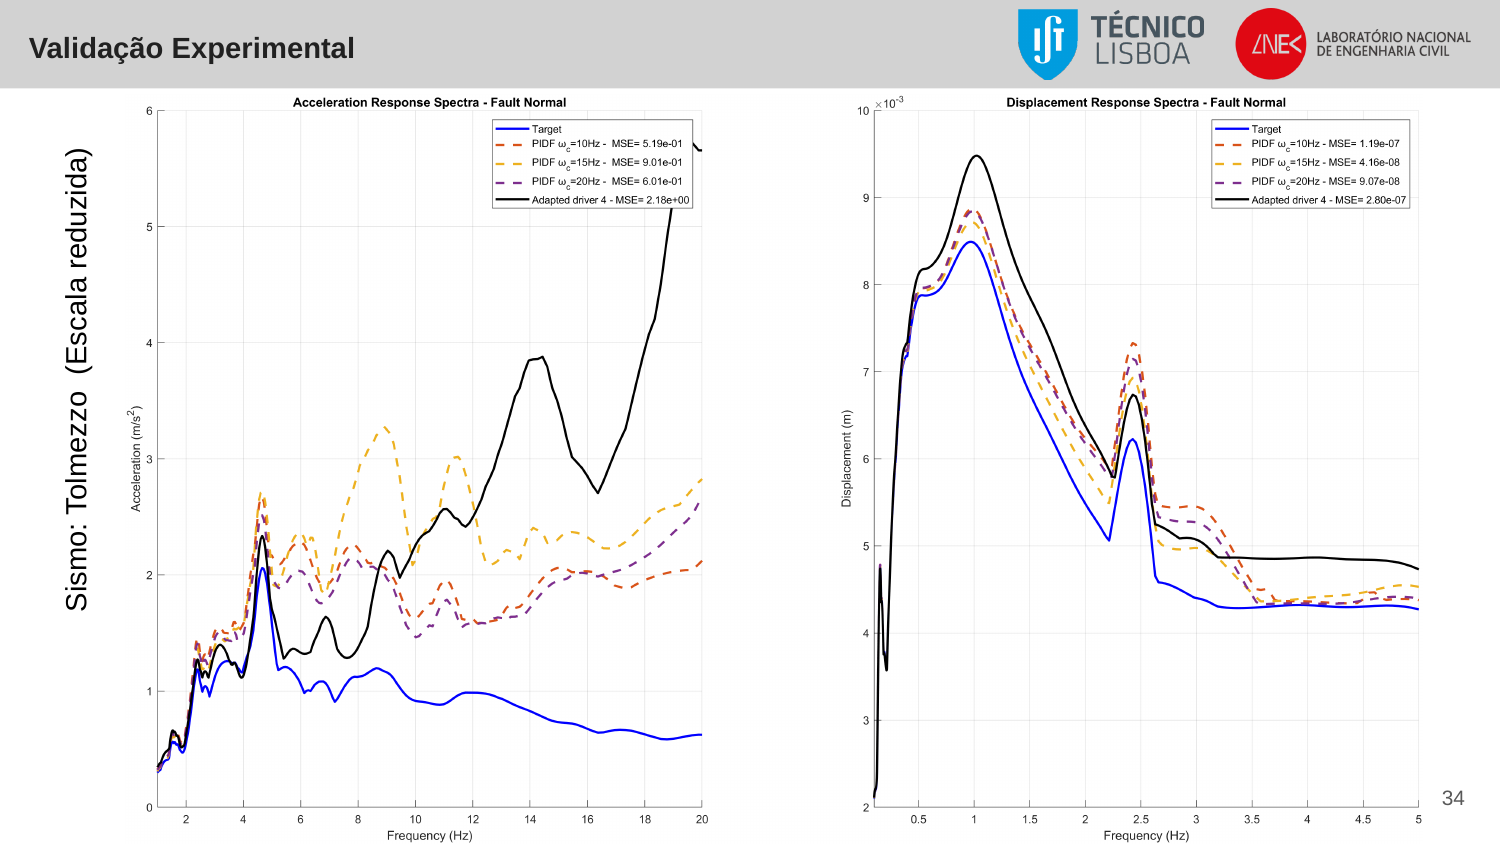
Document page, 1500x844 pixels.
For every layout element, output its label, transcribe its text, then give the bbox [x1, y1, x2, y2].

picture [1035, 29, 1039, 50]
picture [1054, 29, 1063, 50]
text_box [0, 0, 1500, 91]
text_box Sismo: Tolmezzo (Escala reduzida) [49, 132, 100, 722]
text_box Validação Experimental [13, 14, 656, 79]
picture [1045, 17, 1050, 62]
picture [124, 94, 1423, 844]
picture [1017, 8, 1207, 80]
slide_number 34 [1428, 764, 1480, 830]
picture [1235, 8, 1471, 80]
